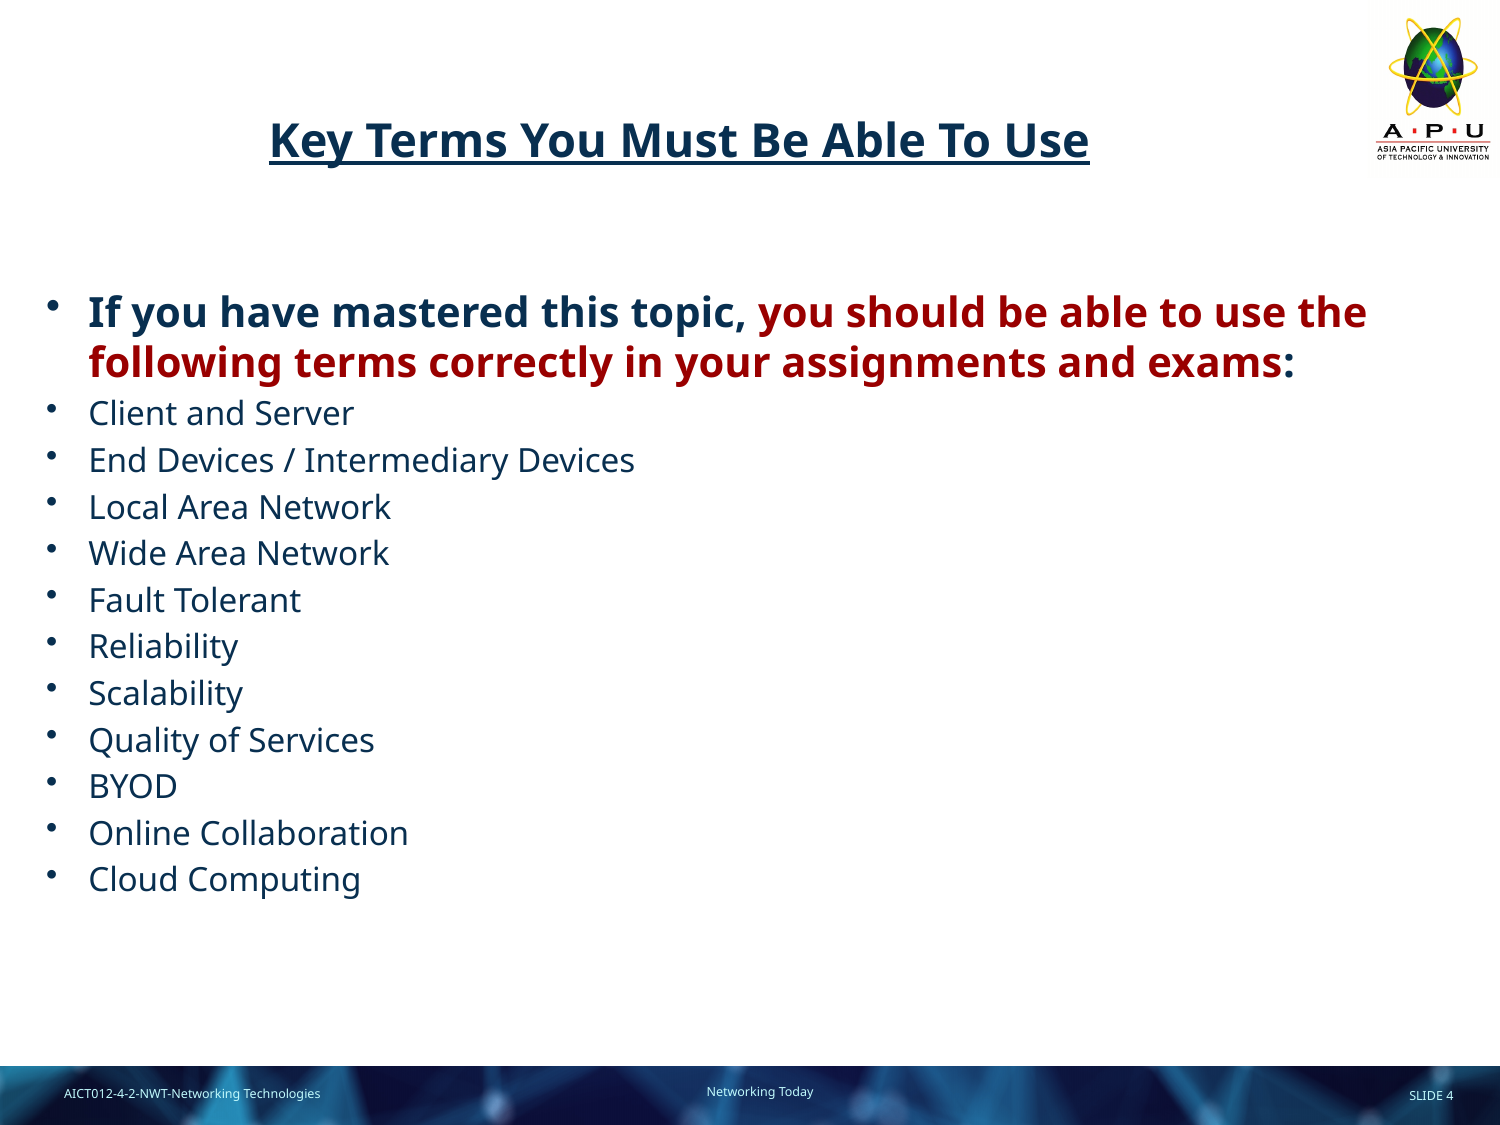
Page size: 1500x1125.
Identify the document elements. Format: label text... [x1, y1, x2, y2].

picture [0, 1066, 1500, 1125]
list If you have mastered this topic, you should be able to use the following terms correctly in your assignments and exams: Client and Server End Devices / Intermediary Devices Local Area Network Wide Area Network Fault Tolerant Reliability Scalability Quality of Services BYOD Online Collaboration Cloud Computing [31, 278, 1477, 1021]
title Key Terms You Must Be Able To Use [36, 45, 1323, 233]
picture [1367, 0, 1500, 178]
